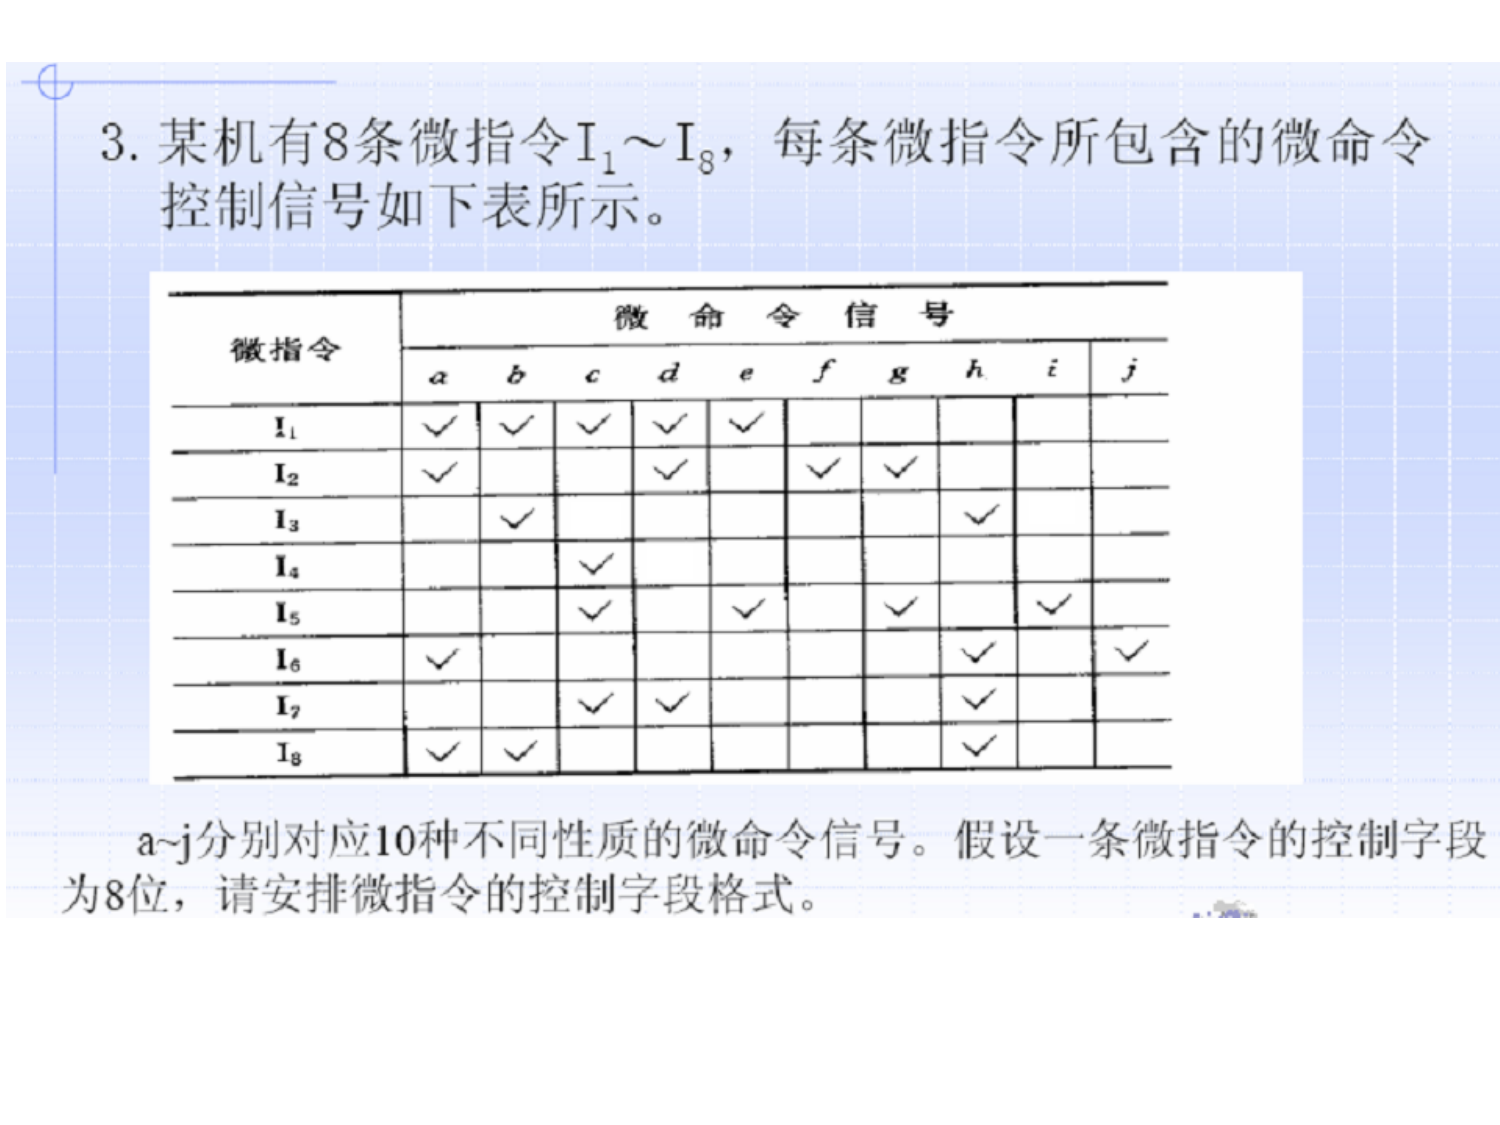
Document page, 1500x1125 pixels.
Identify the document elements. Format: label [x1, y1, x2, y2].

picture [6, 62, 1500, 918]
